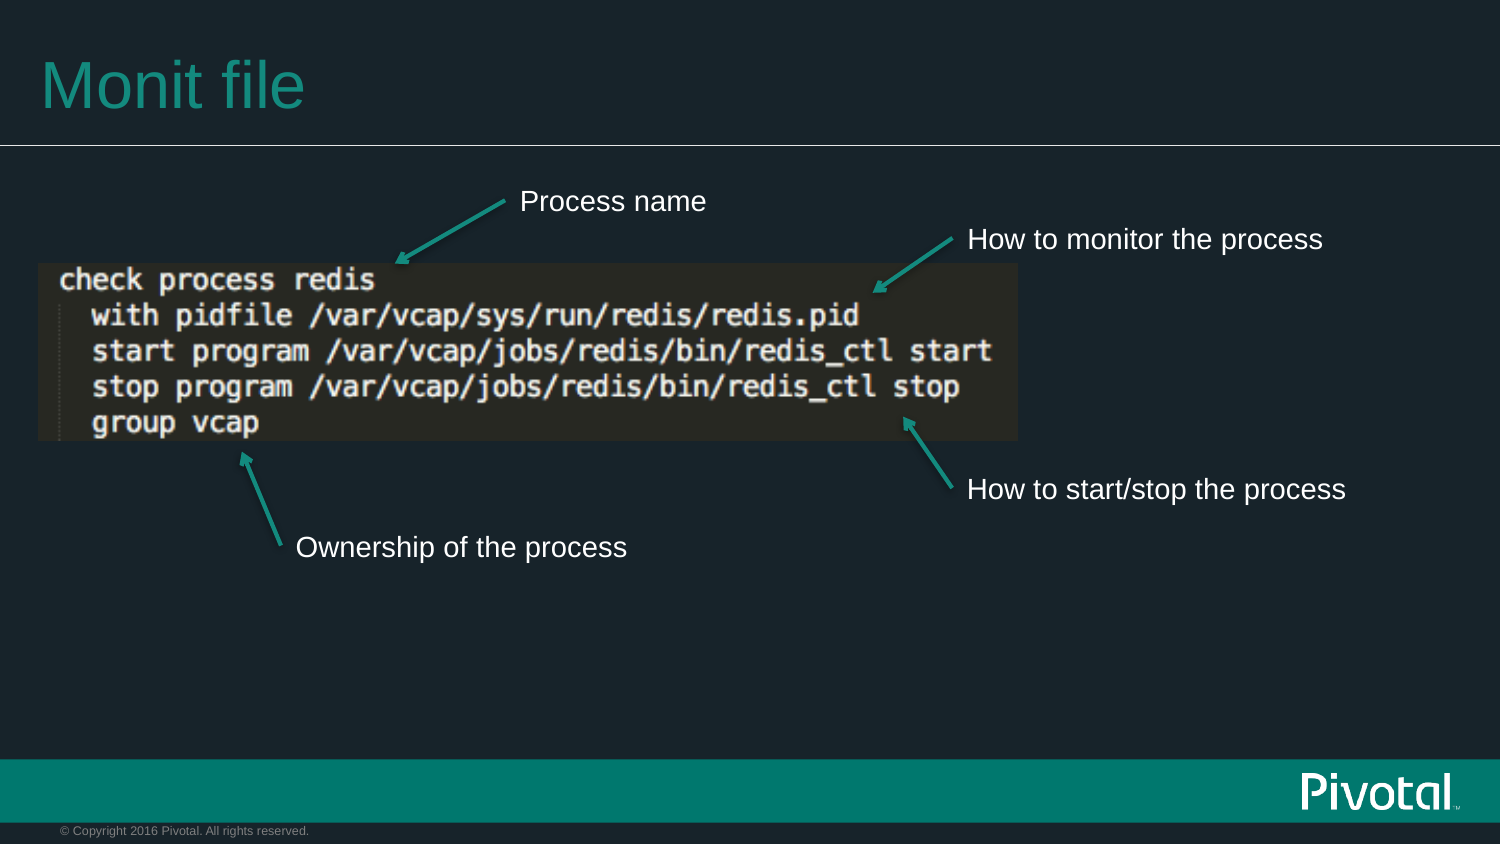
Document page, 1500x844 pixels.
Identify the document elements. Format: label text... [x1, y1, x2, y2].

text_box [241, 451, 281, 547]
text_box How to start/stop the process [952, 463, 1363, 513]
text_box How to monitor the process [952, 213, 1339, 263]
picture [1302, 773, 1460, 810]
title Monit file [25, 52, 1461, 113]
text_box Process name [505, 175, 723, 226]
picture [38, 263, 1019, 441]
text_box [872, 238, 952, 294]
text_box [394, 200, 505, 264]
text_box Ownership of the process [280, 520, 644, 571]
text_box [902, 416, 952, 489]
